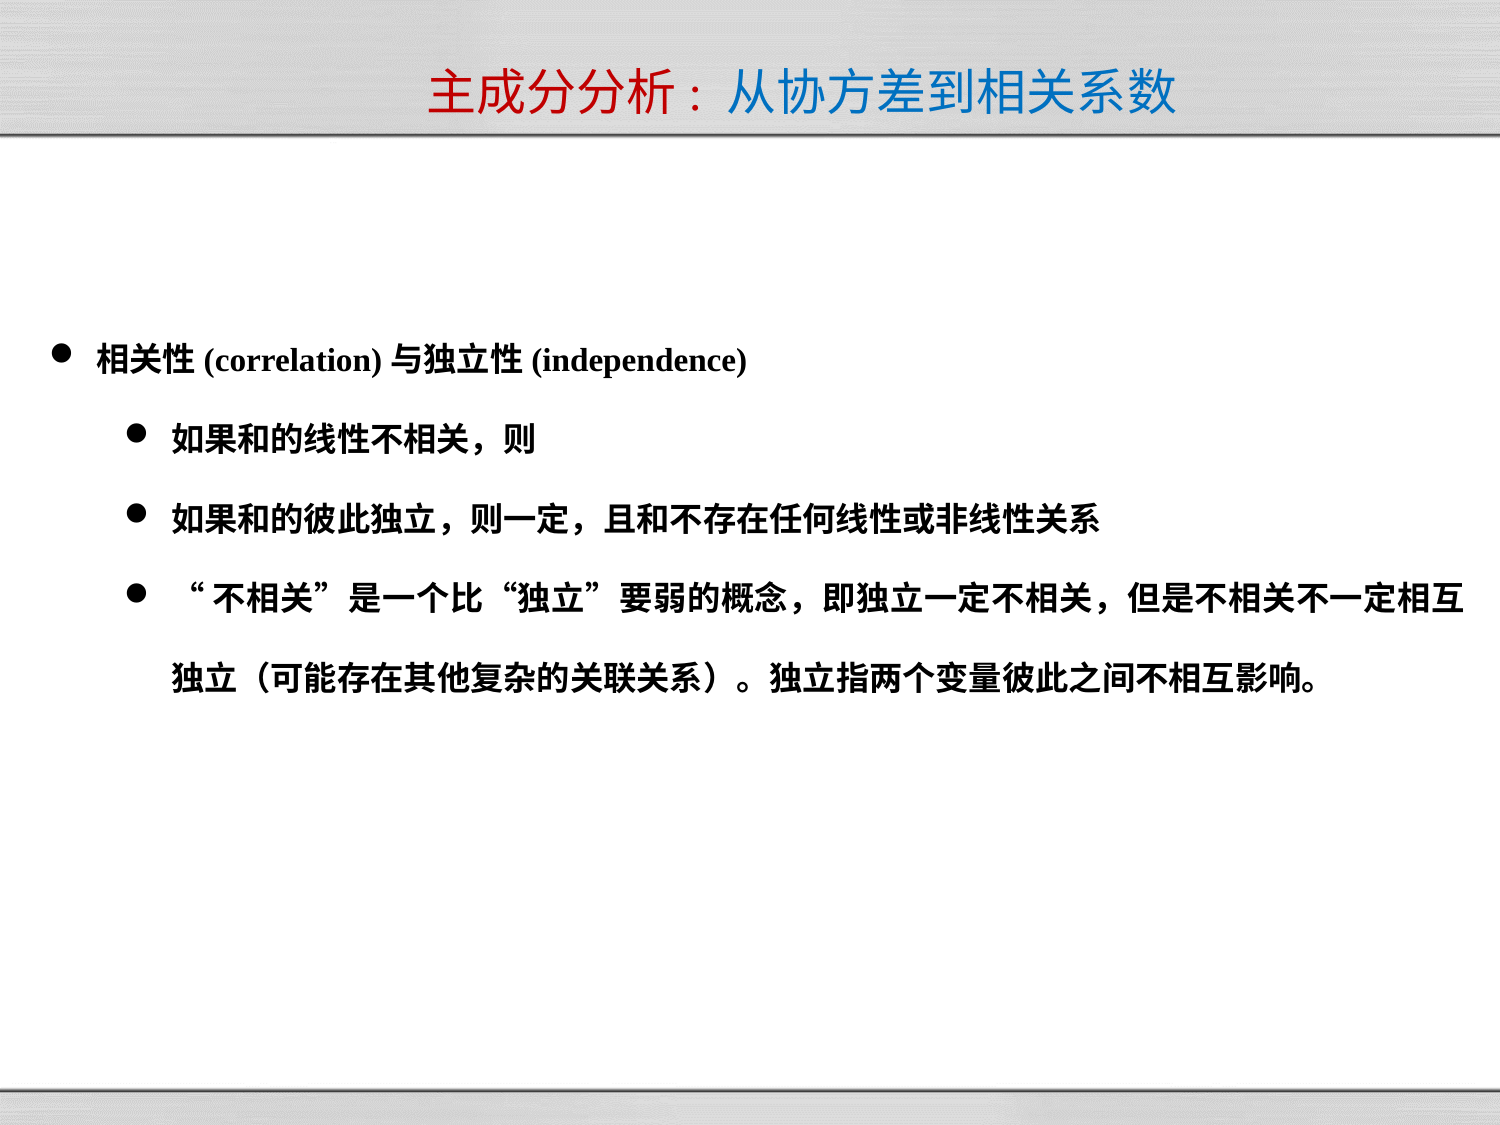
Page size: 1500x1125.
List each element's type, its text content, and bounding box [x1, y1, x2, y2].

picture [0, 0, 1500, 1125]
title 主成分分析: 从协方差到相关系数 [123, 32, 1480, 141]
